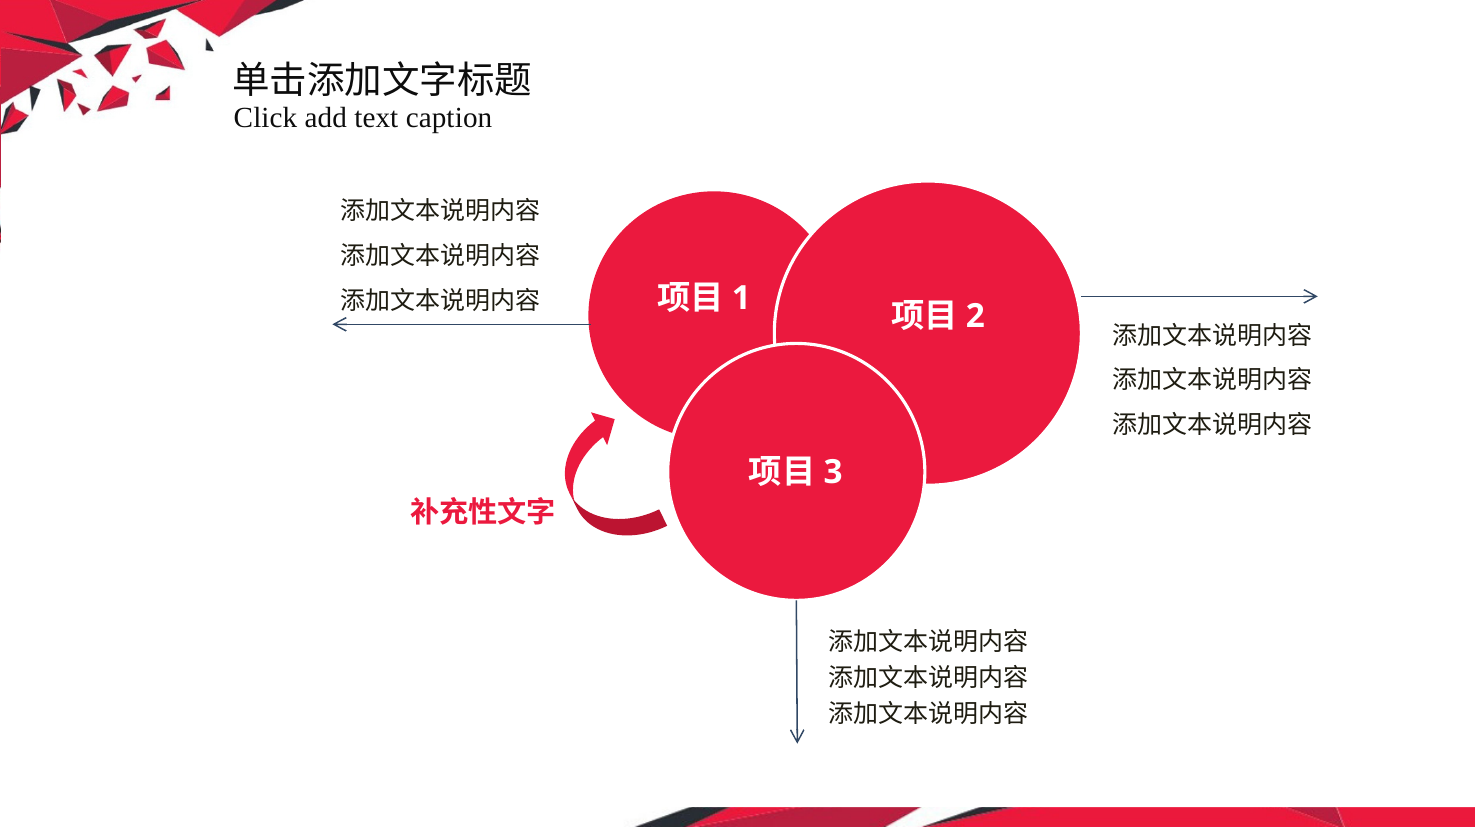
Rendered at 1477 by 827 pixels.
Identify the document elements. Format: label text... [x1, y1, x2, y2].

text_box [564, 463, 581, 486]
text_box 项目2 [876, 286, 1005, 342]
text_box 添加文本说明内容 添加文本说明内容 添加文本说明内容 [1098, 296, 1366, 447]
picture [0, 0, 1475, 827]
text_box [214, 107, 1477, 808]
text_box 项目3 [734, 442, 863, 498]
text_box [667, 344, 925, 601]
text_box 补充性文字 [384, 486, 582, 536]
text_box [815, 181, 1082, 486]
text_box 添加文本说明内容 添加文本说明内容 添加文本说明内容 [813, 612, 1076, 735]
